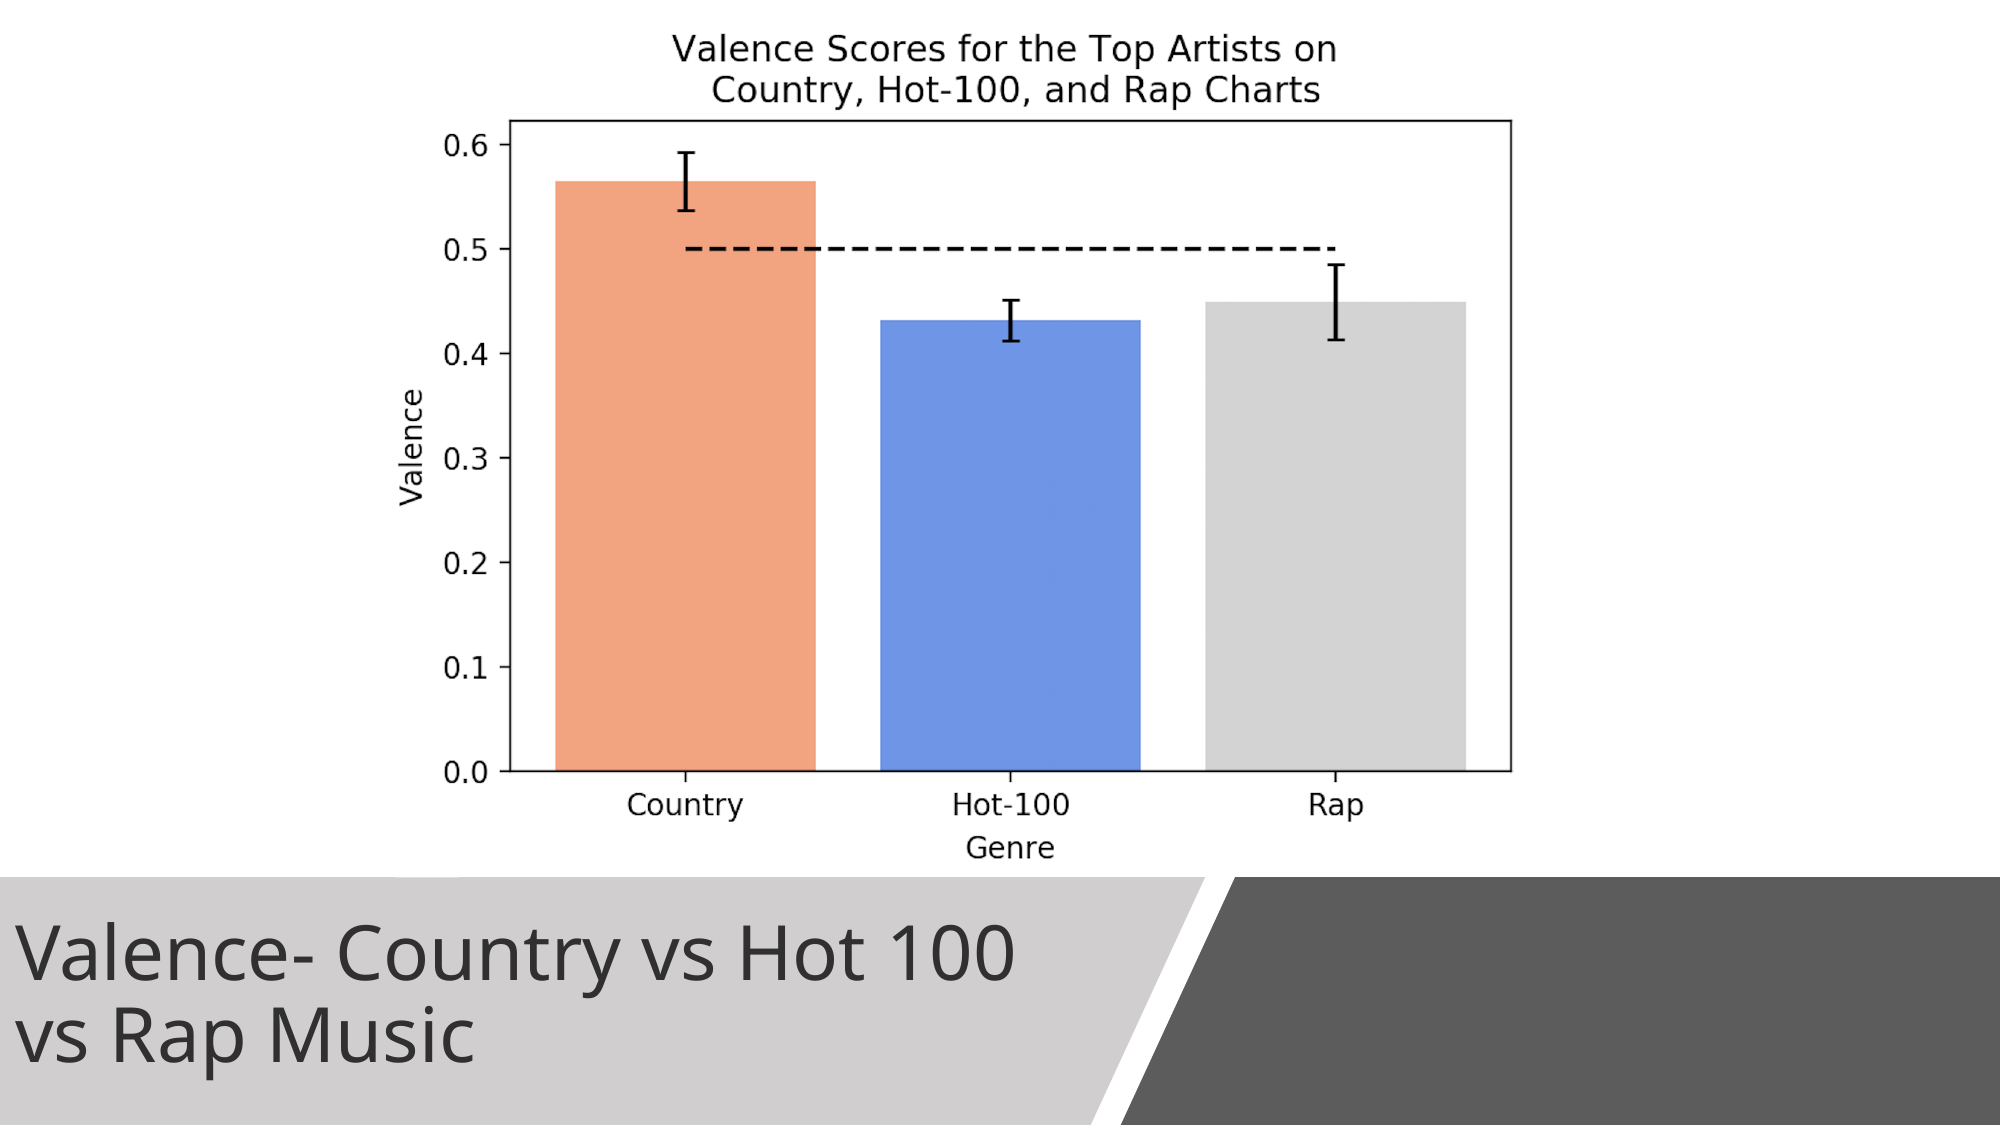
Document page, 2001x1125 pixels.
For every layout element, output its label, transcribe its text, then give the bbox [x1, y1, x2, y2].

text_box [1119, 875, 2000, 1125]
picture [366, 22, 1594, 870]
text_box [0, 875, 1207, 1125]
title Valence- Country vs Hot 100 vs Rap Music [0, 907, 1090, 1087]
